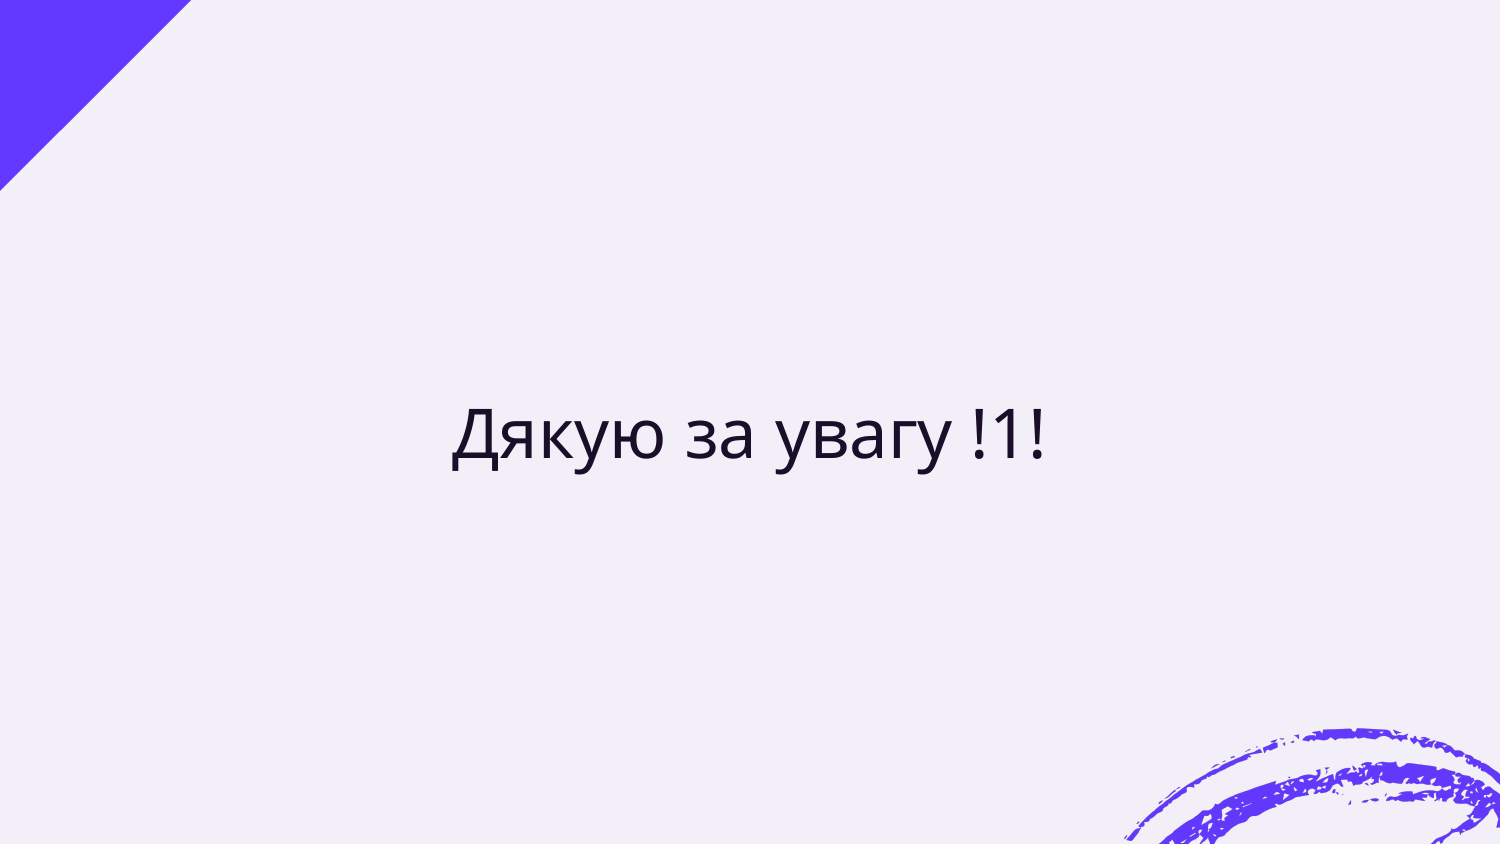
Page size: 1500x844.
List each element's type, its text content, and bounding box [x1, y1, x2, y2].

title Дякую за увагу !1! [118, 374, 1382, 469]
picture [1086, 637, 1500, 844]
